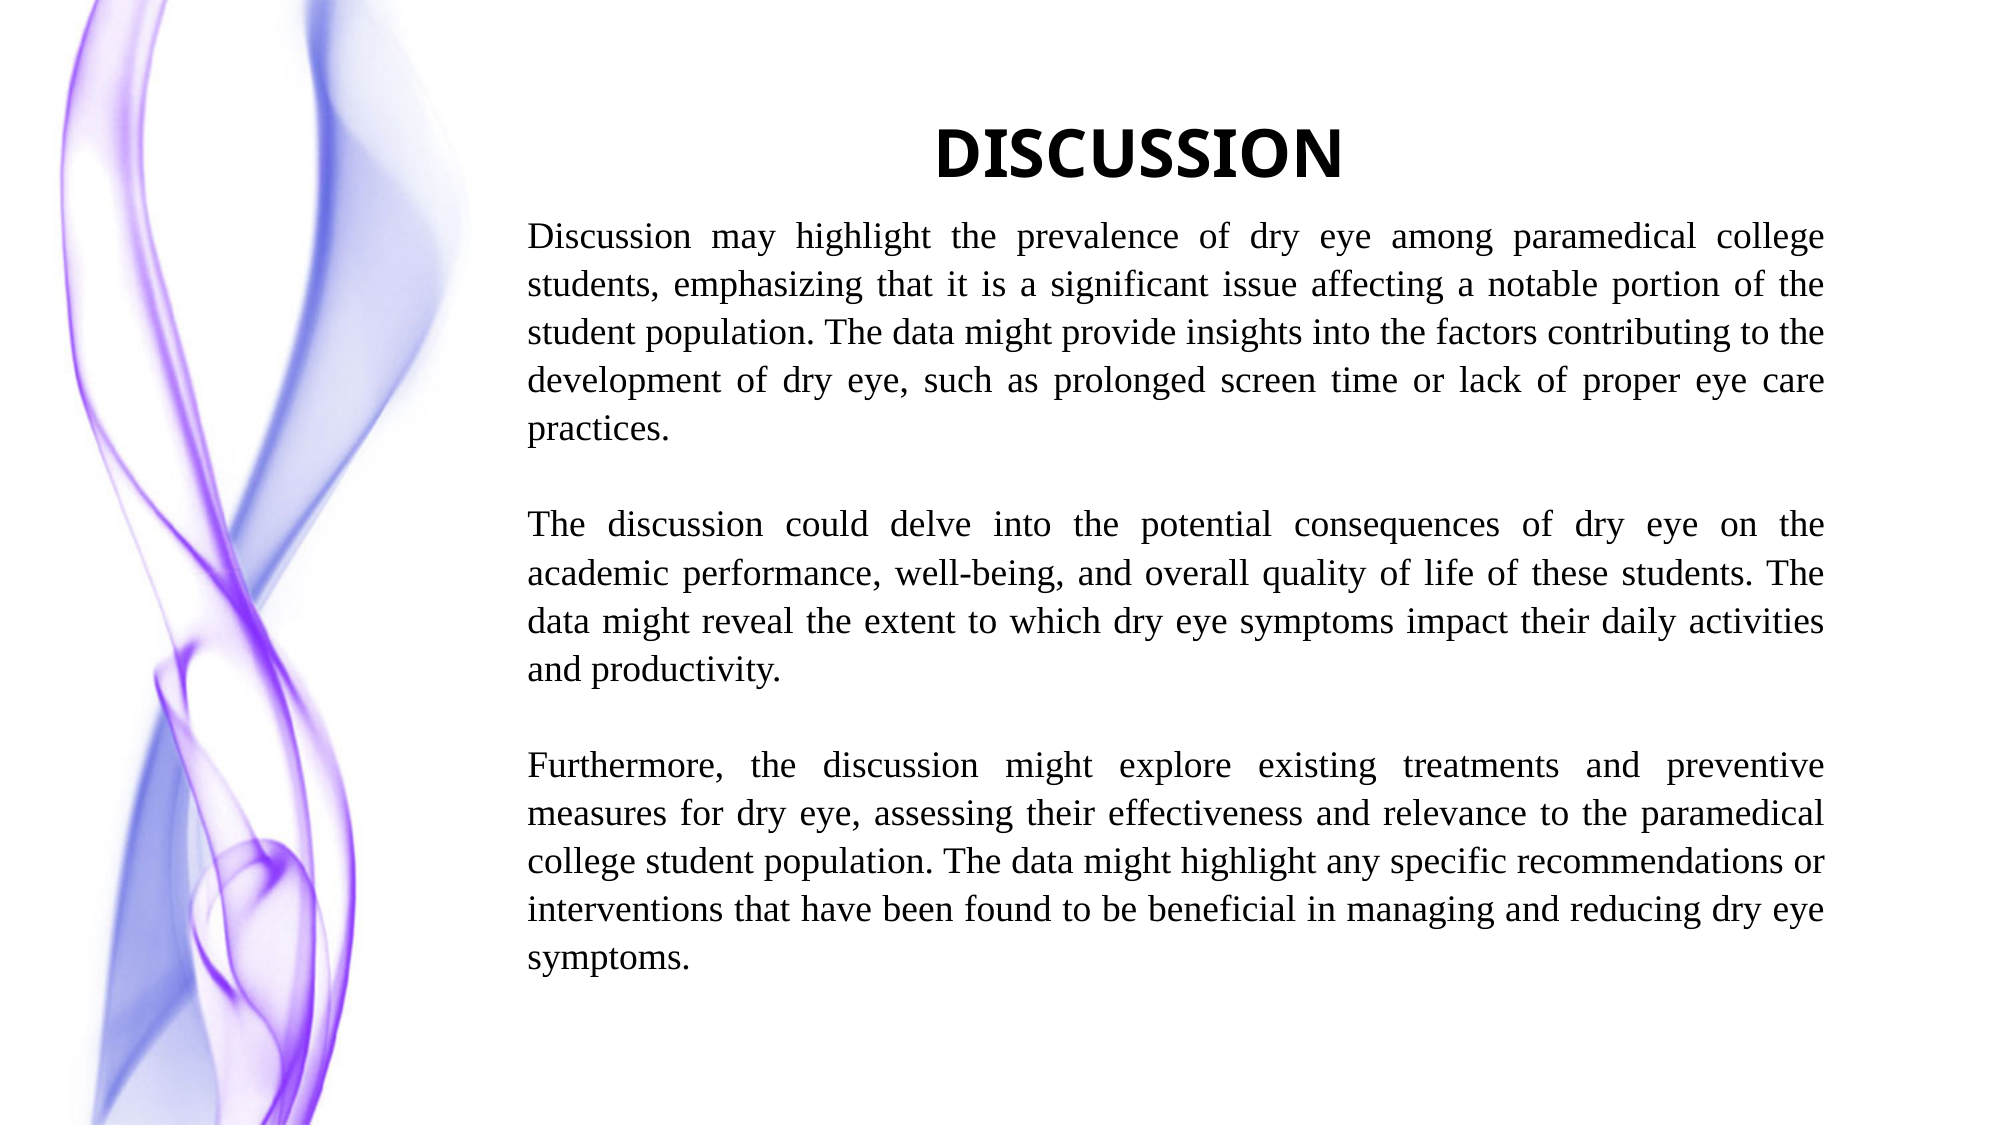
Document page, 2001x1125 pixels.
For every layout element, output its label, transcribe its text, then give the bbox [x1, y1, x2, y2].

text_box DISCUSSION Discussion may highlight the prevalence of dry eye among paramedical college students, emphasizing that it is a significant issue affecting a notable portion of the student population. The data might provide insights into the factors contributing to the development of dry eye, such as prolonged screen time or lack of proper eye care practices. The discussion could delve into the potential consequences of dry eye on the academic performance, well-being, and overall quality of life of these students. The data might reveal the extent to which dry eye symptoms impact their daily activities and productivity. Furthermore, the discussion might explore existing treatments and preventive measures for dry eye, assessing their effectiveness and relevance to the paramedical college student population. The data might highlight any specific recommendations or interventions that have been found to be beneficial in managing and reducing dry eye symptoms. [437, 97, 1842, 1033]
picture [0, 0, 2001, 1125]
